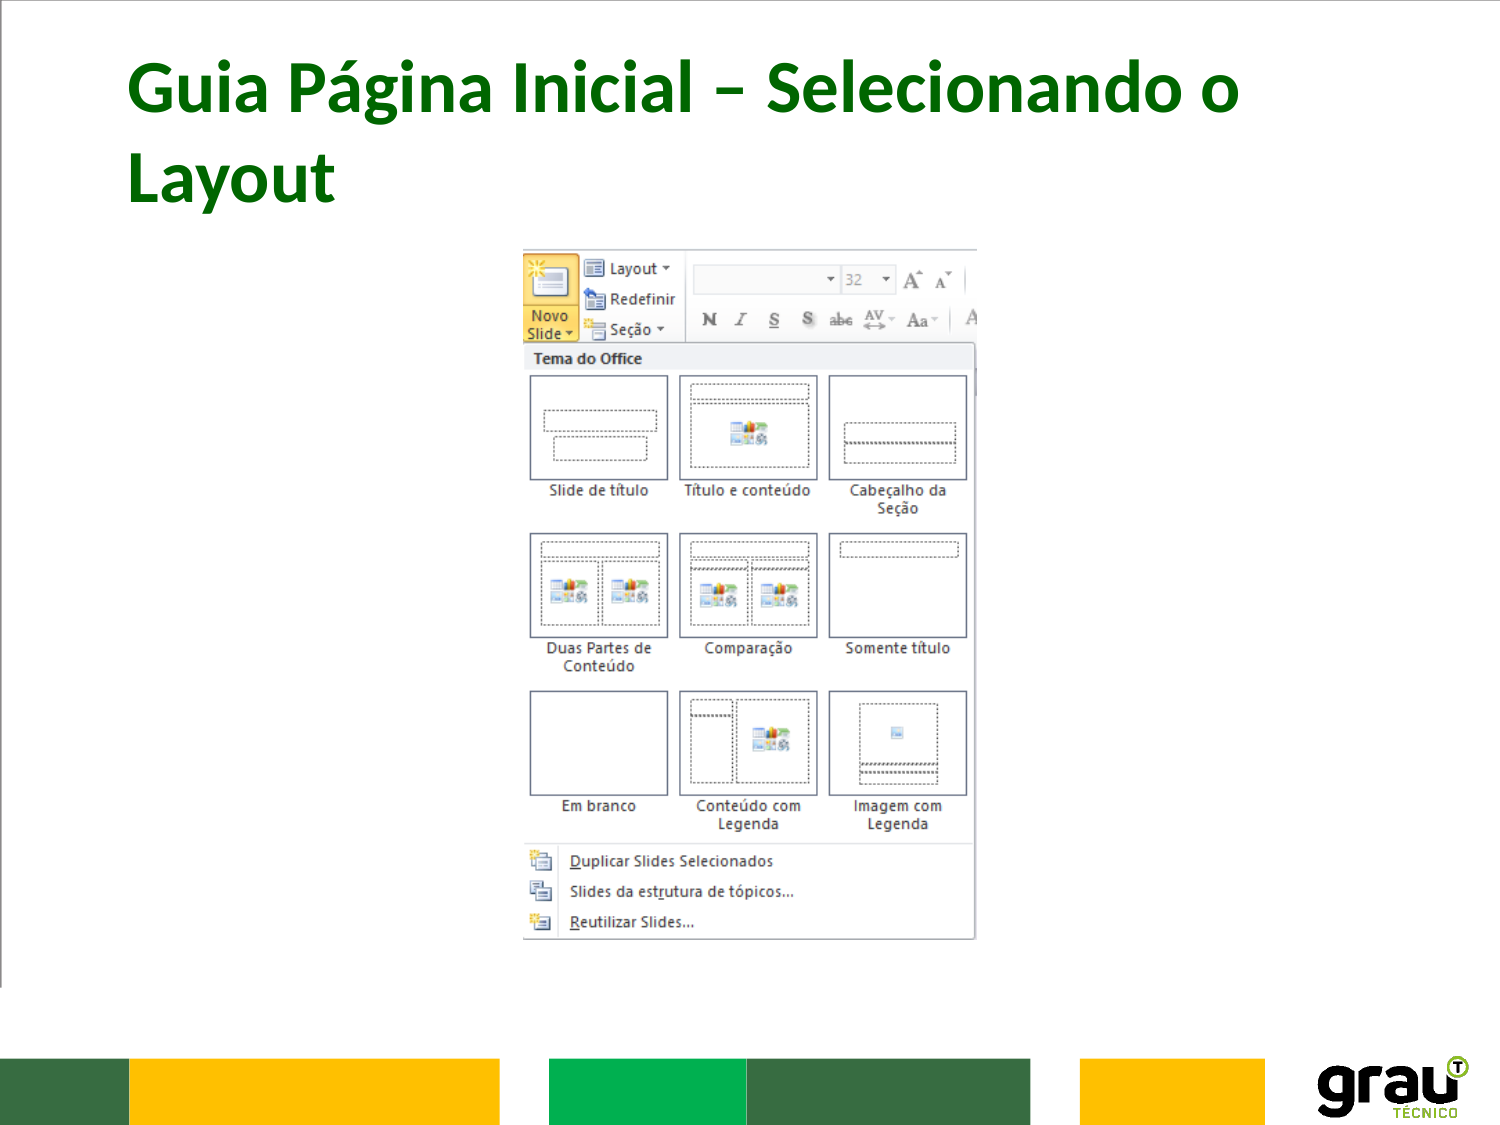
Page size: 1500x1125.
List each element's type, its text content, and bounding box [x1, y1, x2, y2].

text_box Guia Página Inicial – Selecionando o Layout [112, 7, 1388, 249]
picture [1316, 1055, 1470, 1121]
picture [0, 0, 1500, 987]
